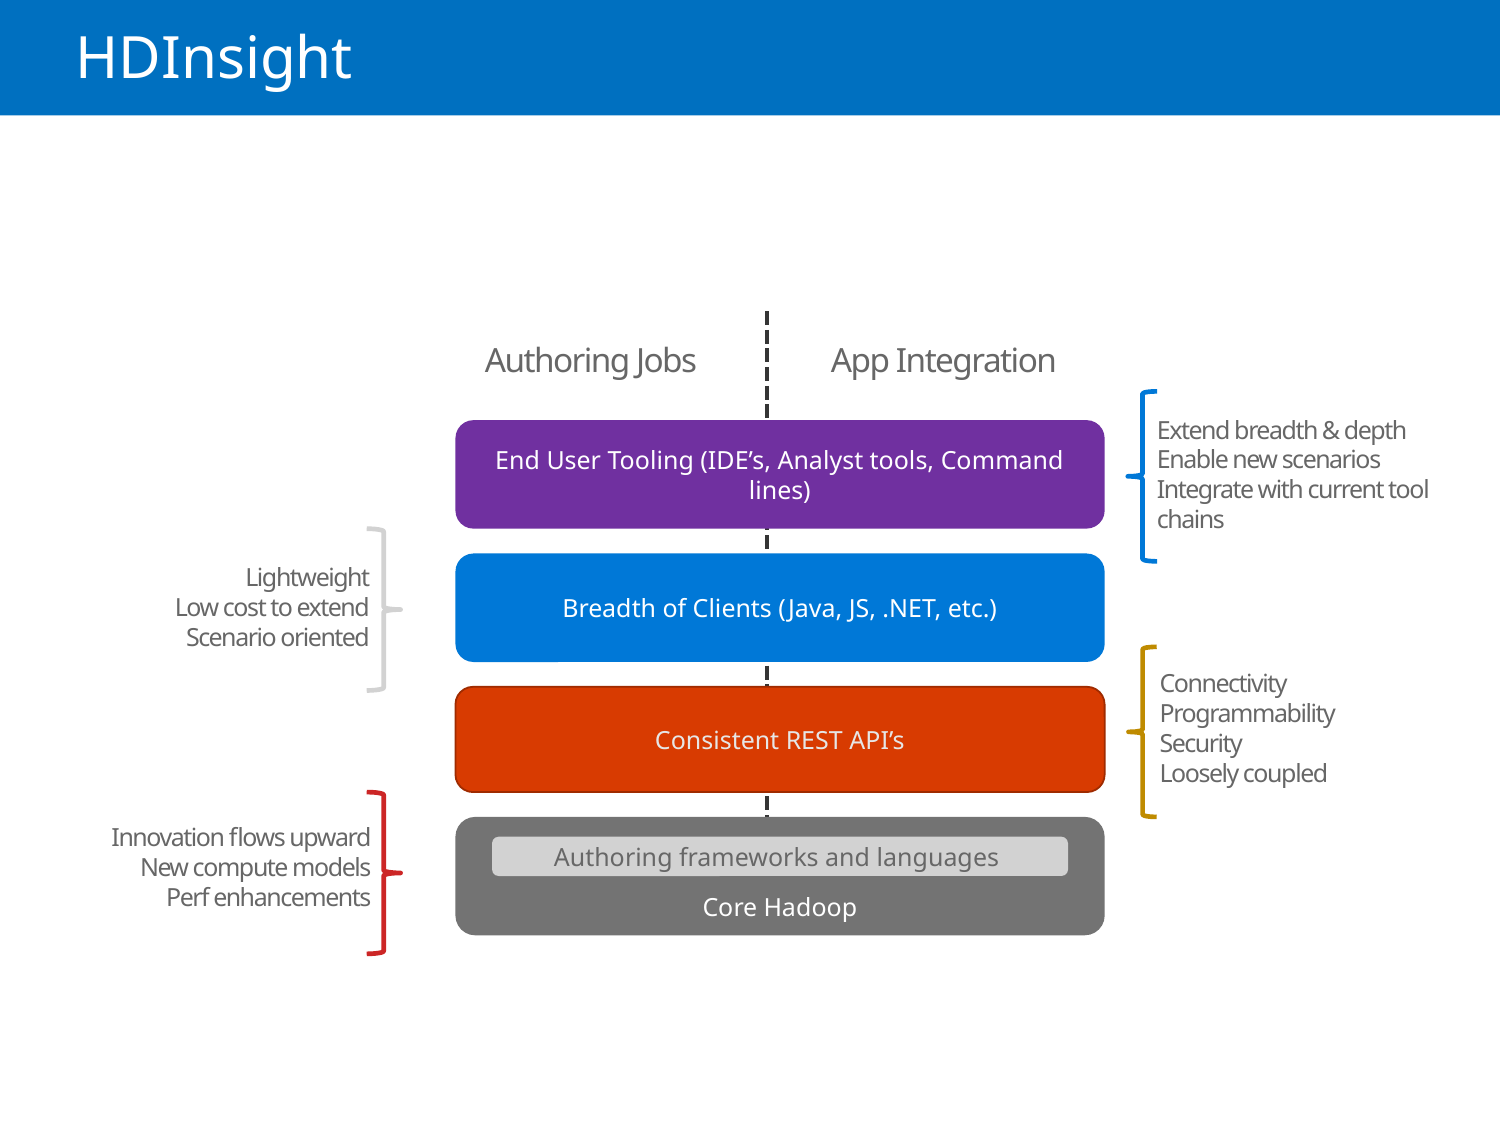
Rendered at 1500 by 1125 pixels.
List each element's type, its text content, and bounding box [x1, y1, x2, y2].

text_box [102, 310, 1453, 955]
title HDInsight [75, 0, 1351, 122]
